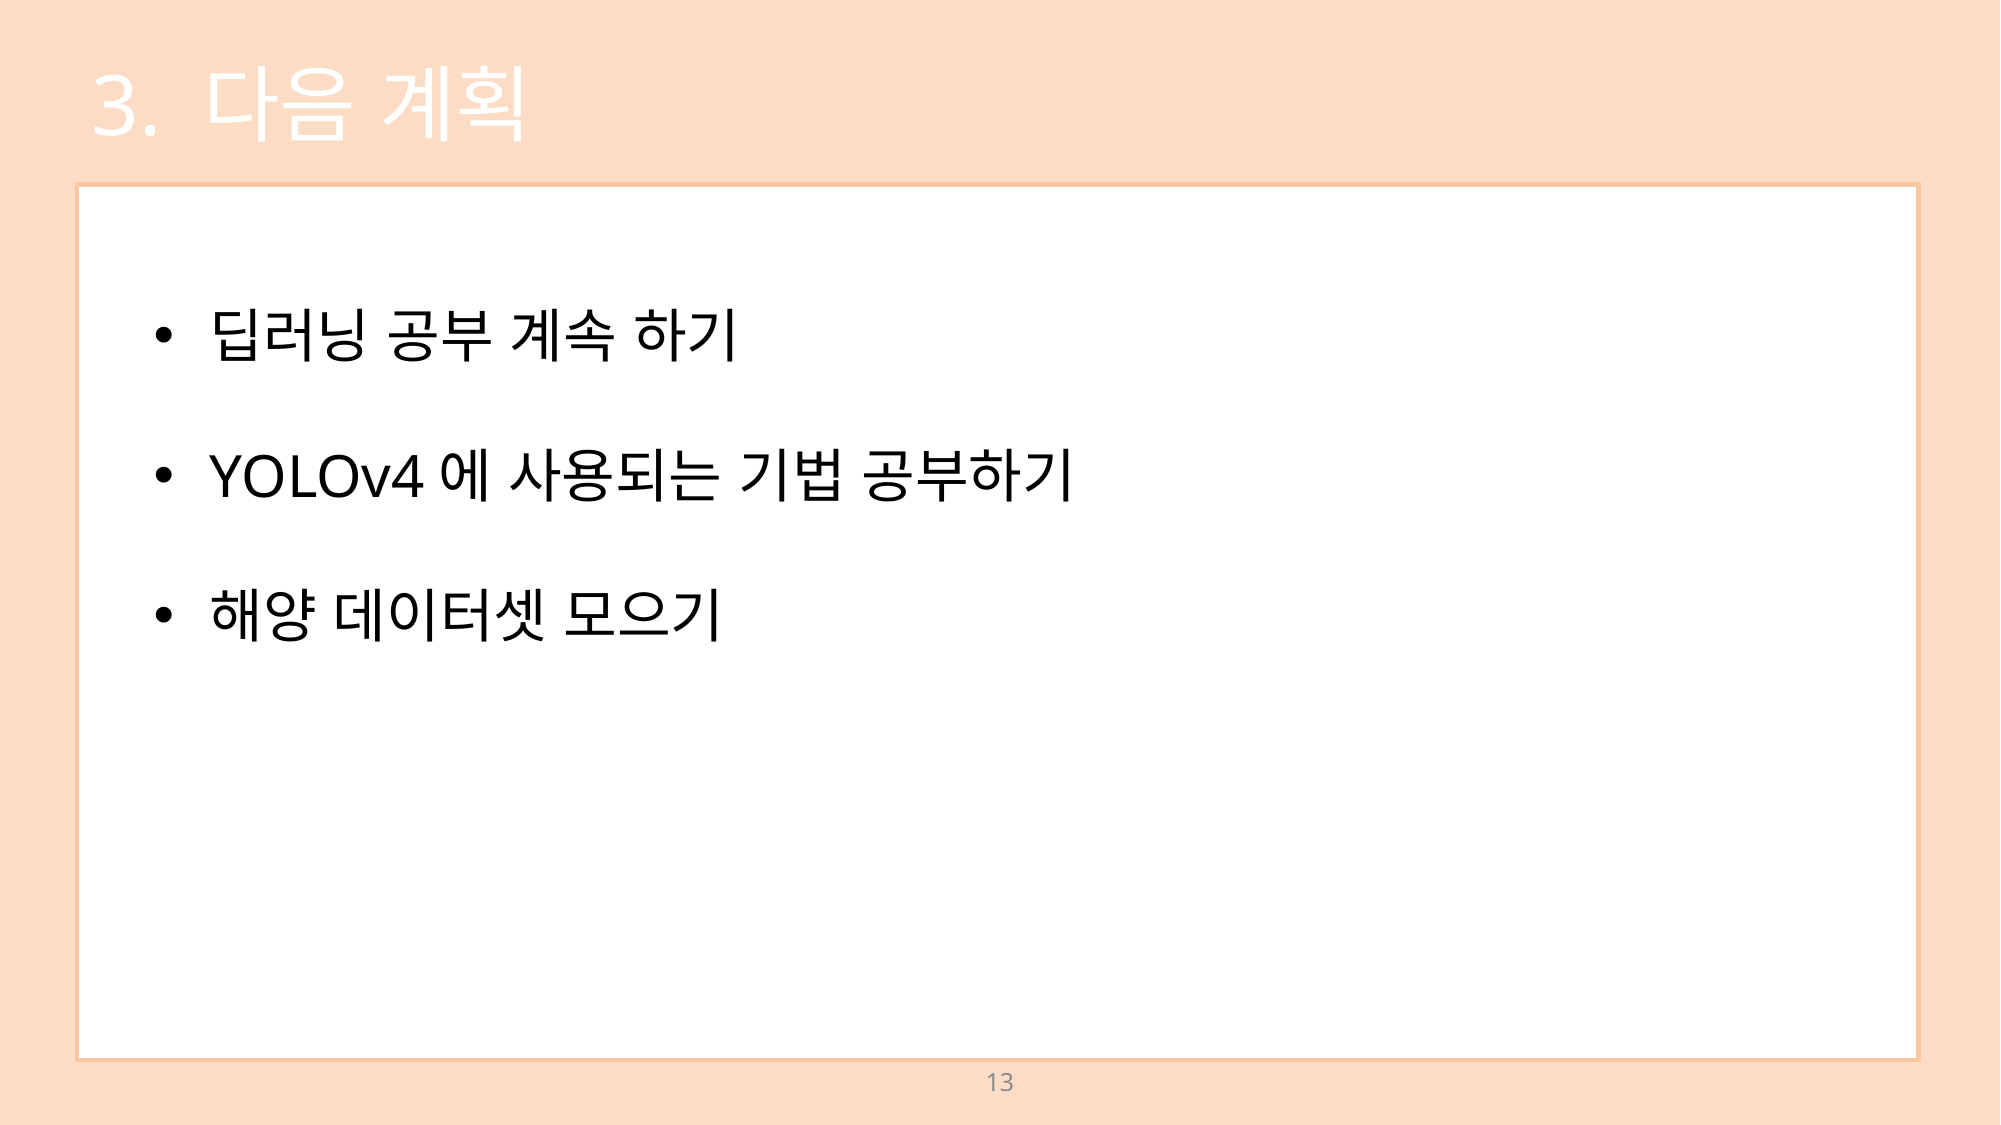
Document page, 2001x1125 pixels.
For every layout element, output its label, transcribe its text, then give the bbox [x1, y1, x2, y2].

text_box [76, 183, 1920, 1061]
text_box 딥러닝 공부 계속 하기 YOLOv4에 사용되는 기법 공부하기 해양 데이터셋 모으기 [138, 221, 1882, 797]
slide_number 13 [774, 1053, 1225, 1113]
text_box 3. 다음 계획 [77, 44, 779, 160]
